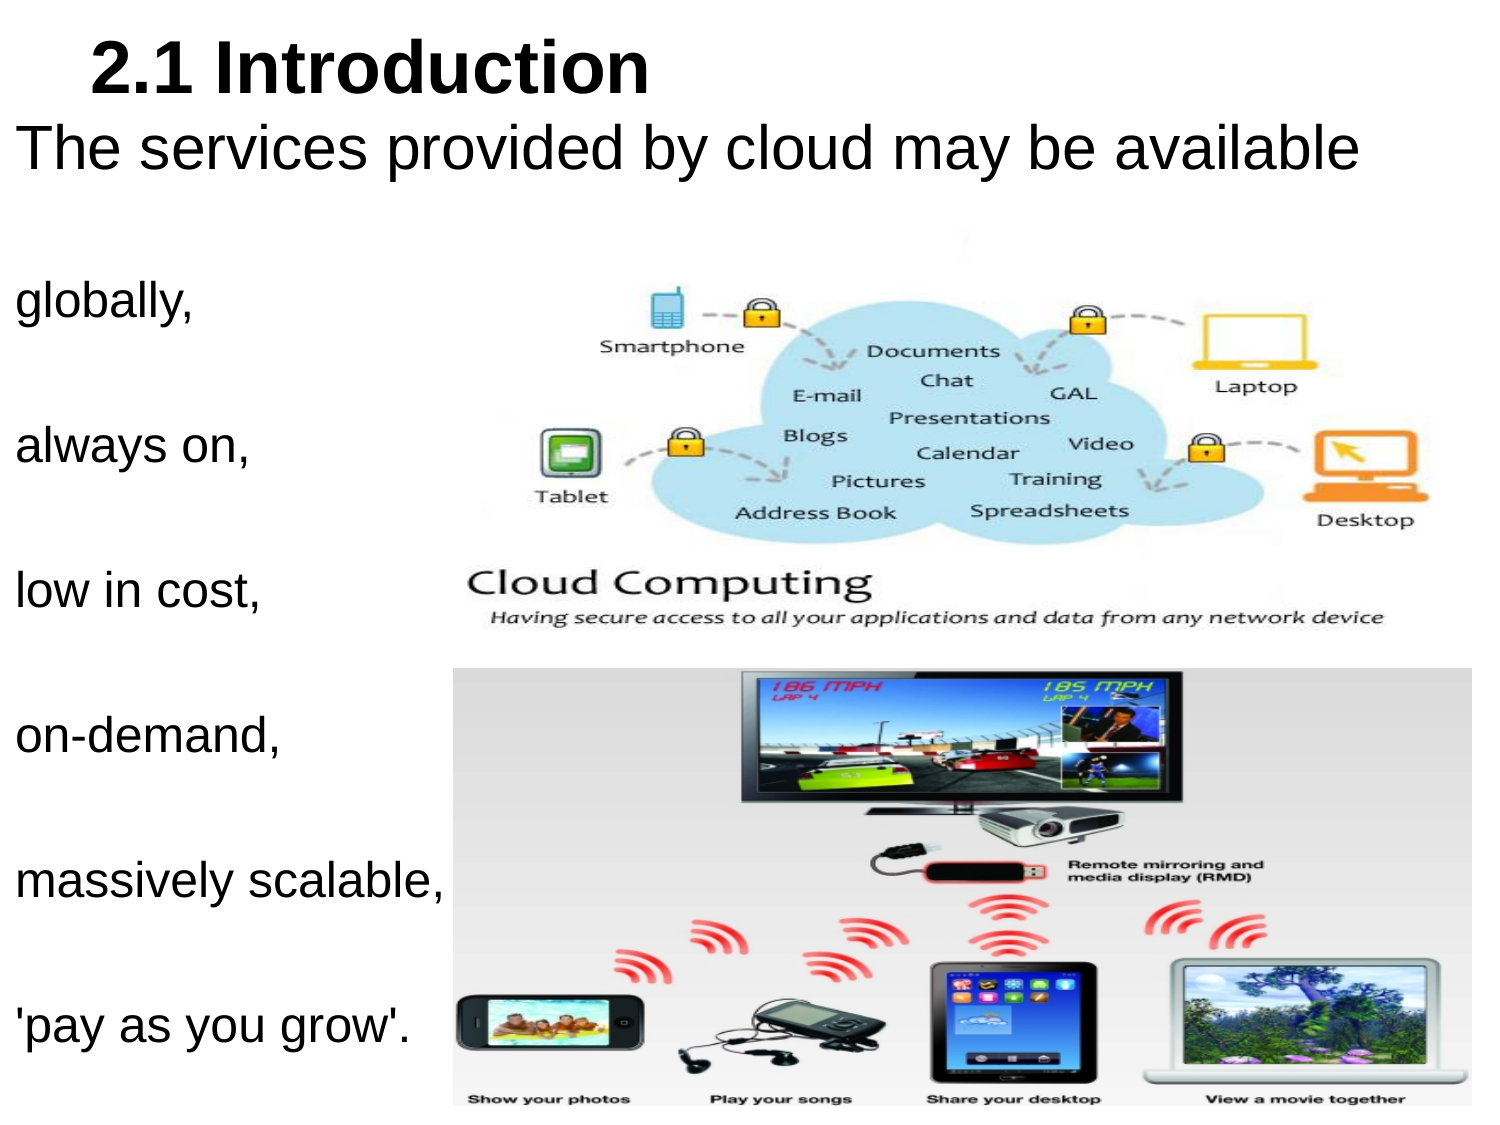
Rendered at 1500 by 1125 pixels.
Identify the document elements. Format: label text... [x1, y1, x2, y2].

list The services provided by cloud may be available globally, always on, low in cost, on-demand, massively scalable, 'pay as you grow'. [0, 92, 1500, 1125]
picture [453, 207, 1473, 1106]
title 2.1 Introduction [75, 18, 1425, 92]
